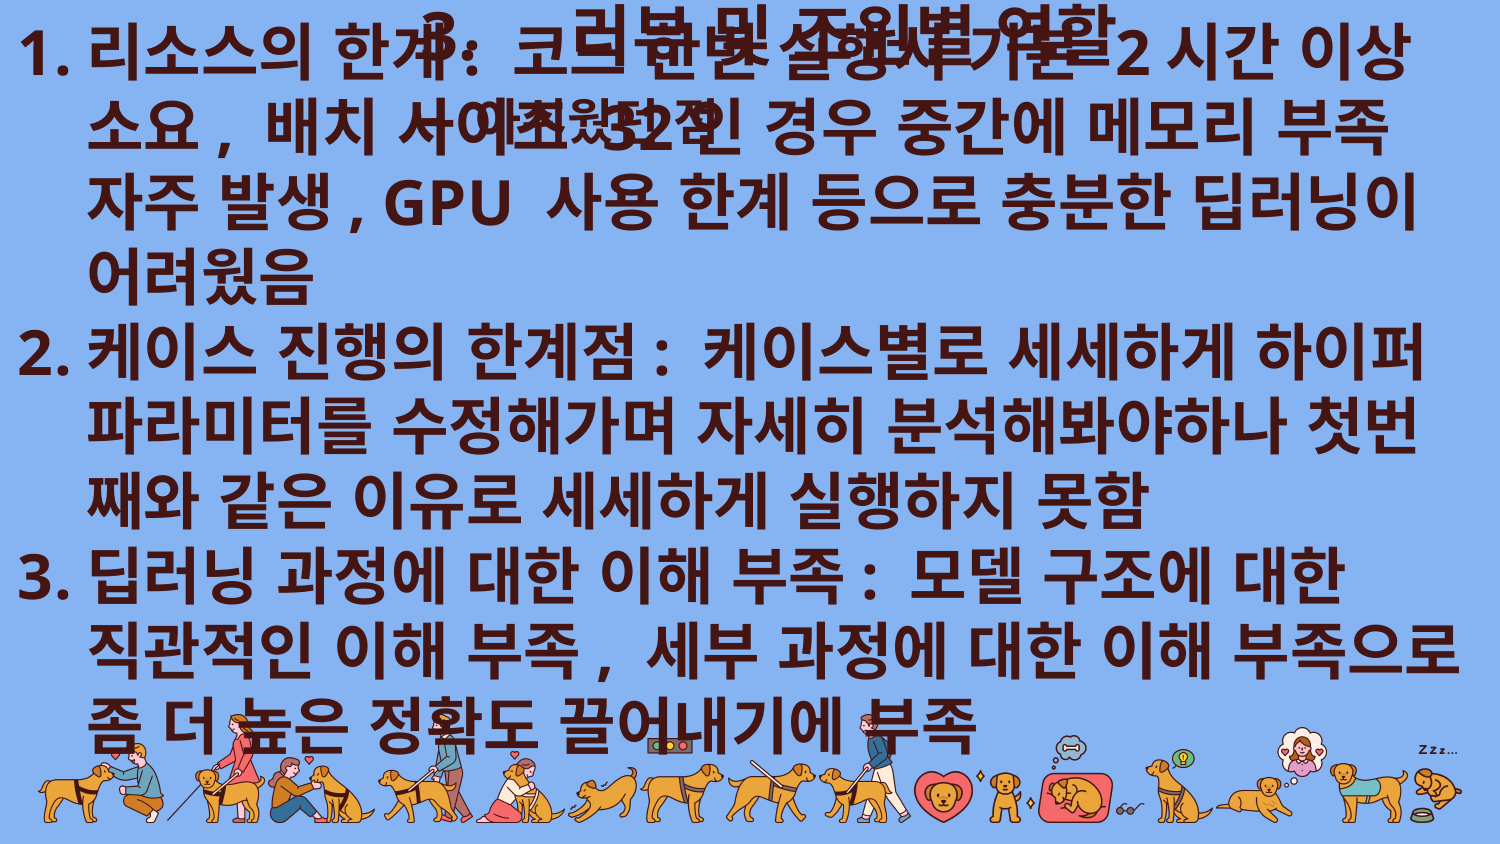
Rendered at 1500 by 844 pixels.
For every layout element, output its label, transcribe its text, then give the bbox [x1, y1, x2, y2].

picture [640, 738, 724, 823]
picture [38, 743, 164, 823]
picture [726, 760, 816, 823]
picture [1038, 735, 1113, 823]
picture [378, 714, 473, 823]
picture [167, 714, 265, 823]
picture [1216, 727, 1327, 823]
text_box 3. 리뷰 및 조원별 역할 - 아쉬웠던 점 [334, 27, 1166, 120]
picture [1330, 763, 1408, 823]
picture [976, 770, 1035, 823]
picture [268, 756, 375, 823]
picture [914, 771, 973, 823]
text_box 리소스의 한계: 코드 한번 실행시 기본 2시간 이상 소요, 배치 사이즈 32인 경우 중간에 메모리 부족 자주 발생, GPU 사용 한계 등으로 충분한 딥러닝이 어려웠음 케이스 진행의 한계점: 케이스별로 세세하게 하이퍼 파라미터를 수정해가며 자세히 분석해봐야하나 첫번 째와 같은 이유로 세세하게 실행하지 못함 딥러닝 과정에 대한 이해 부족: 모델 구조에 대한 직관적인 이해 부족, 세부 과정에 대한 이해 부족으로 좀 더 높은 정확도 끌어내기에 부족 [0, 145, 1493, 704]
picture [476, 751, 565, 823]
picture [1116, 749, 1213, 823]
picture [1410, 745, 1462, 823]
picture [819, 714, 911, 823]
picture [568, 767, 637, 823]
